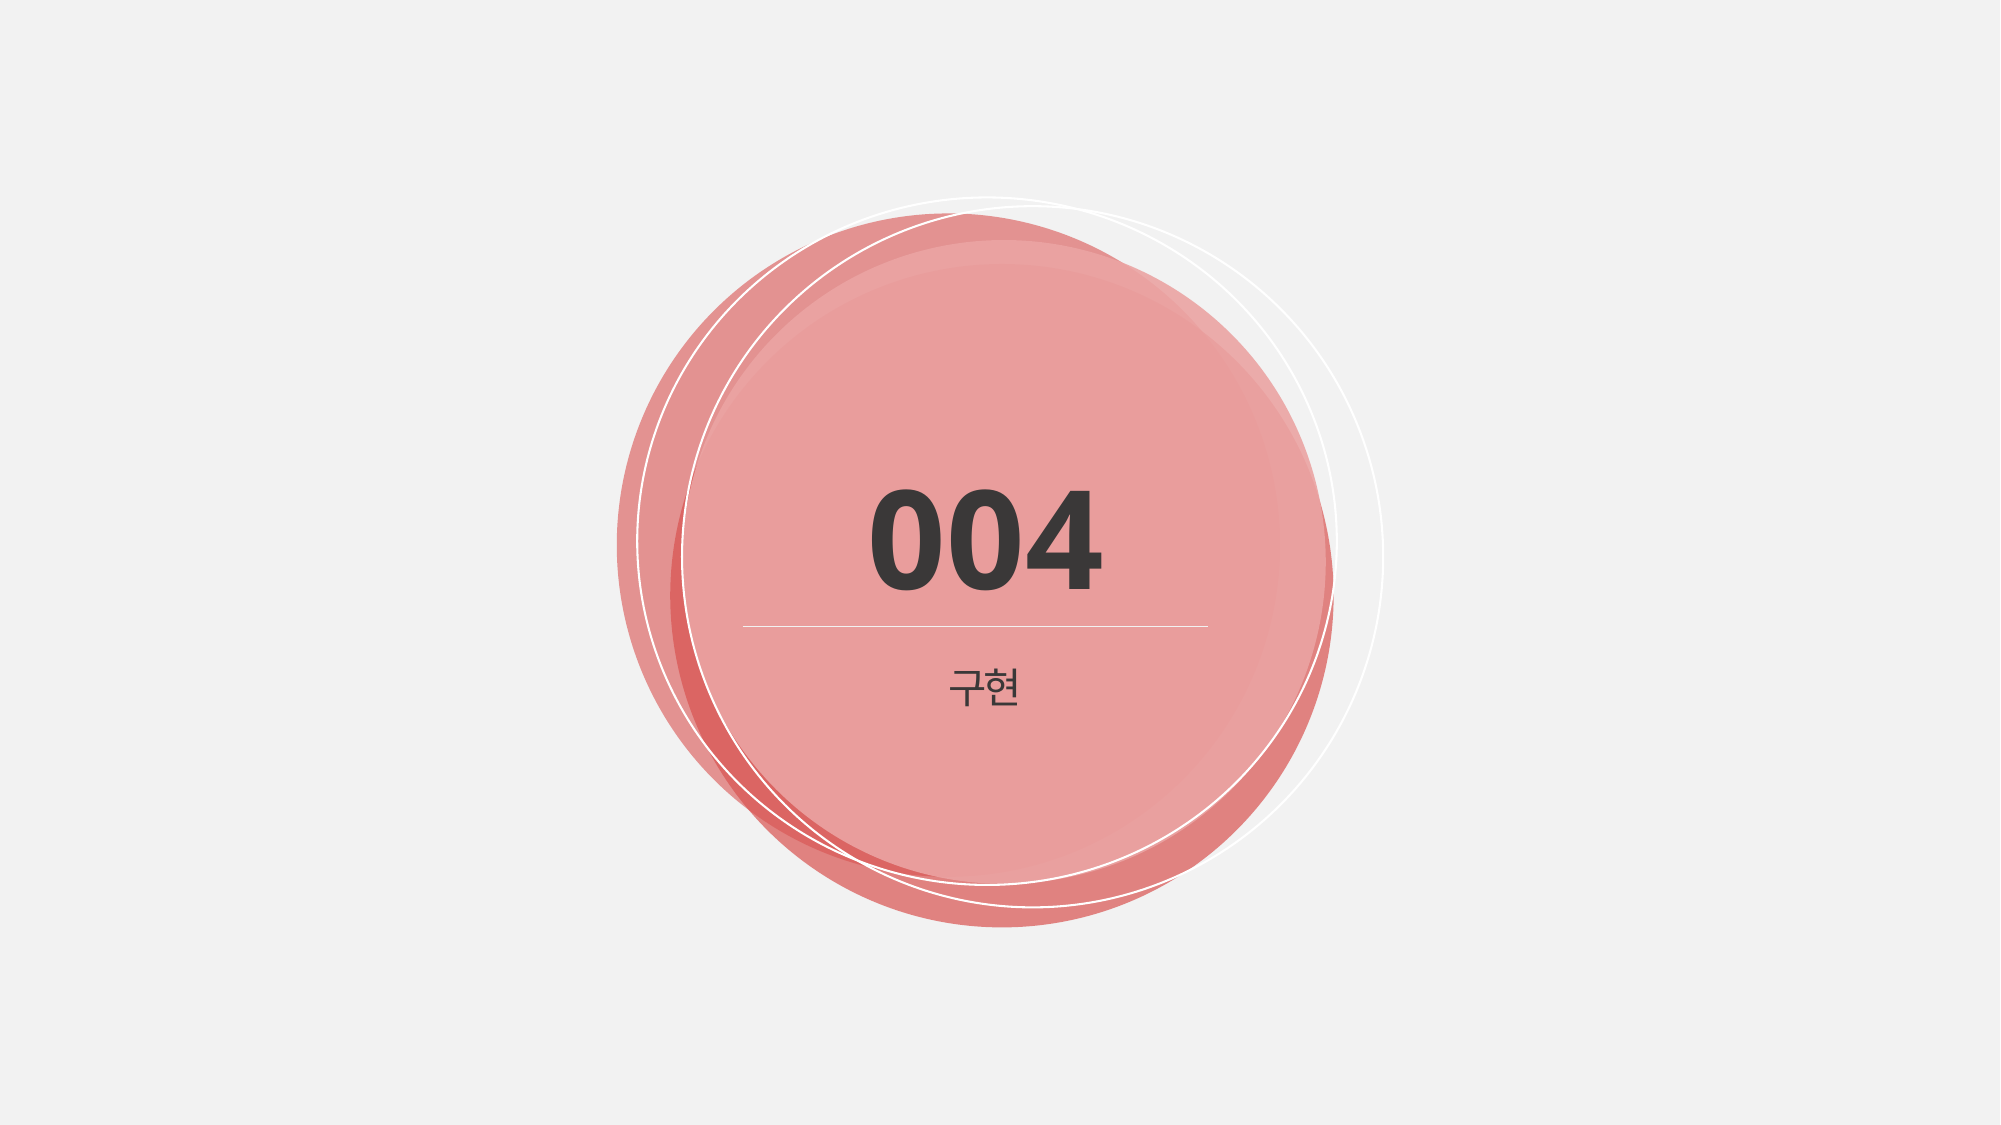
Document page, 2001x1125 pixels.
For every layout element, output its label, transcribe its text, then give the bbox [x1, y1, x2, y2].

text_box 구현 [933, 654, 1037, 719]
text_box 004 [853, 444, 1120, 625]
